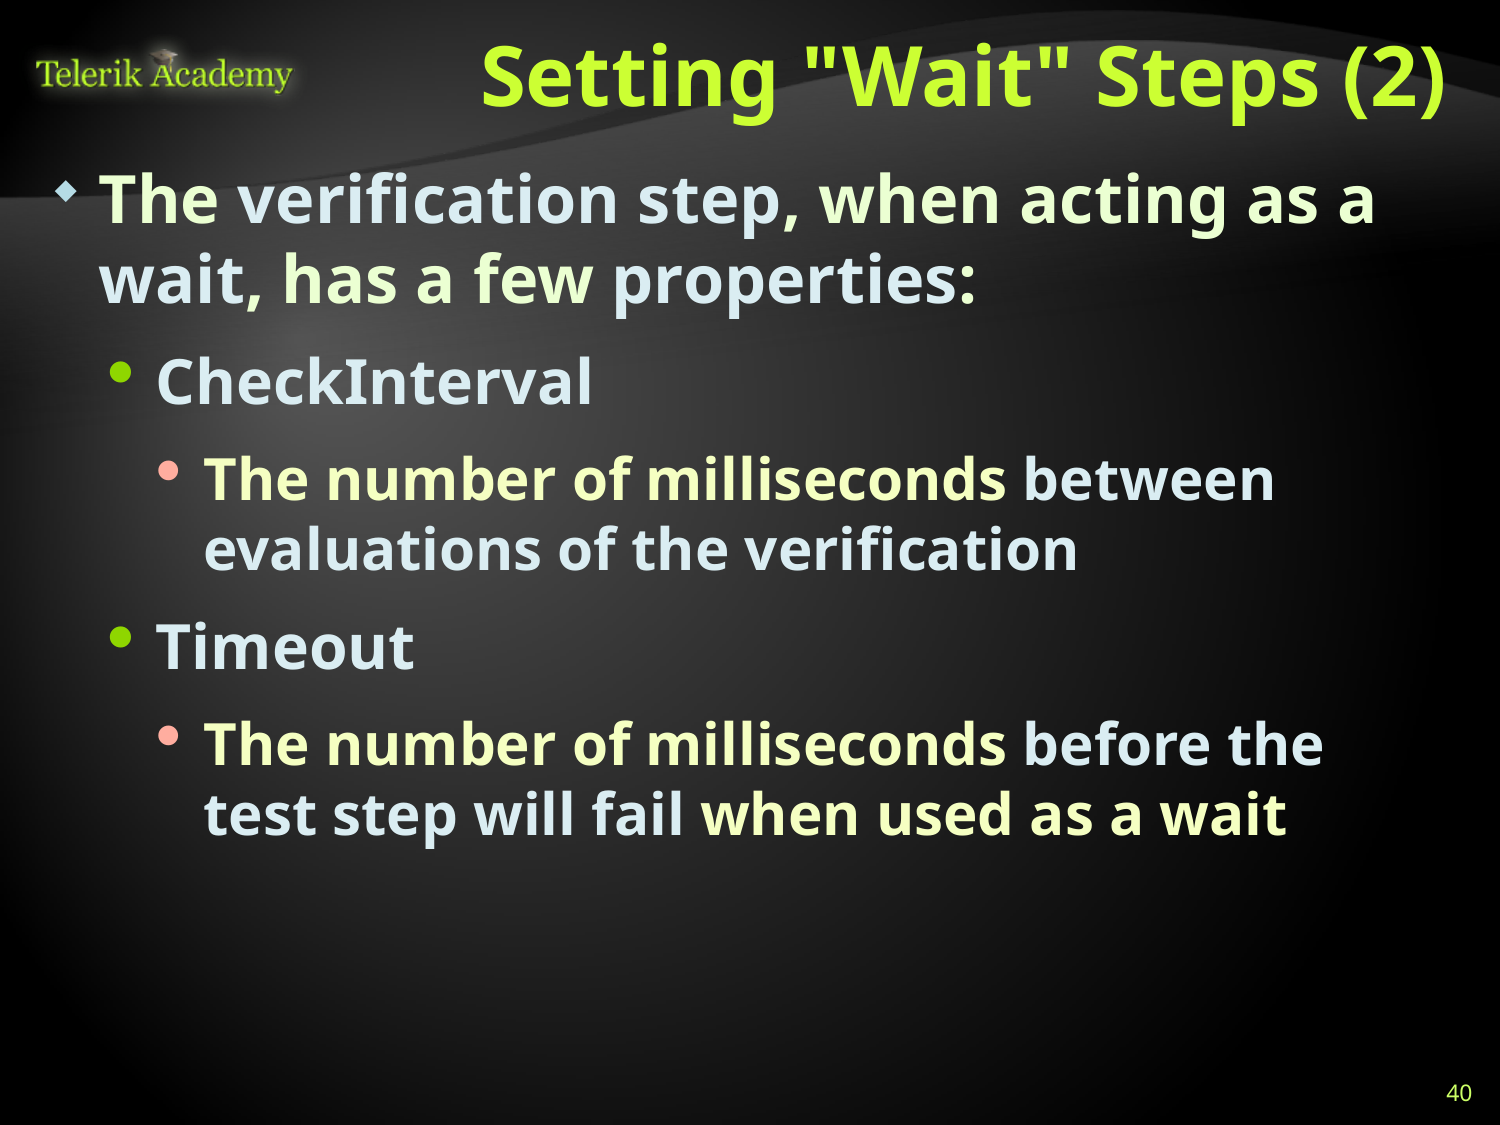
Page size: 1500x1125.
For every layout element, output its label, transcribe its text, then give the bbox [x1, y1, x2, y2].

title Setting "Wait" Steps (2) [300, 12, 1463, 149]
picture [0, 0, 1500, 1125]
slide_number 40 [1412, 1074, 1488, 1113]
list The verification step, when acting as a wait, has a few properties: CheckInterval The number of milliseconds between evaluations of the verification Timeout The number of milliseconds before the test step will fail when used as a wait [37, 149, 1463, 1100]
